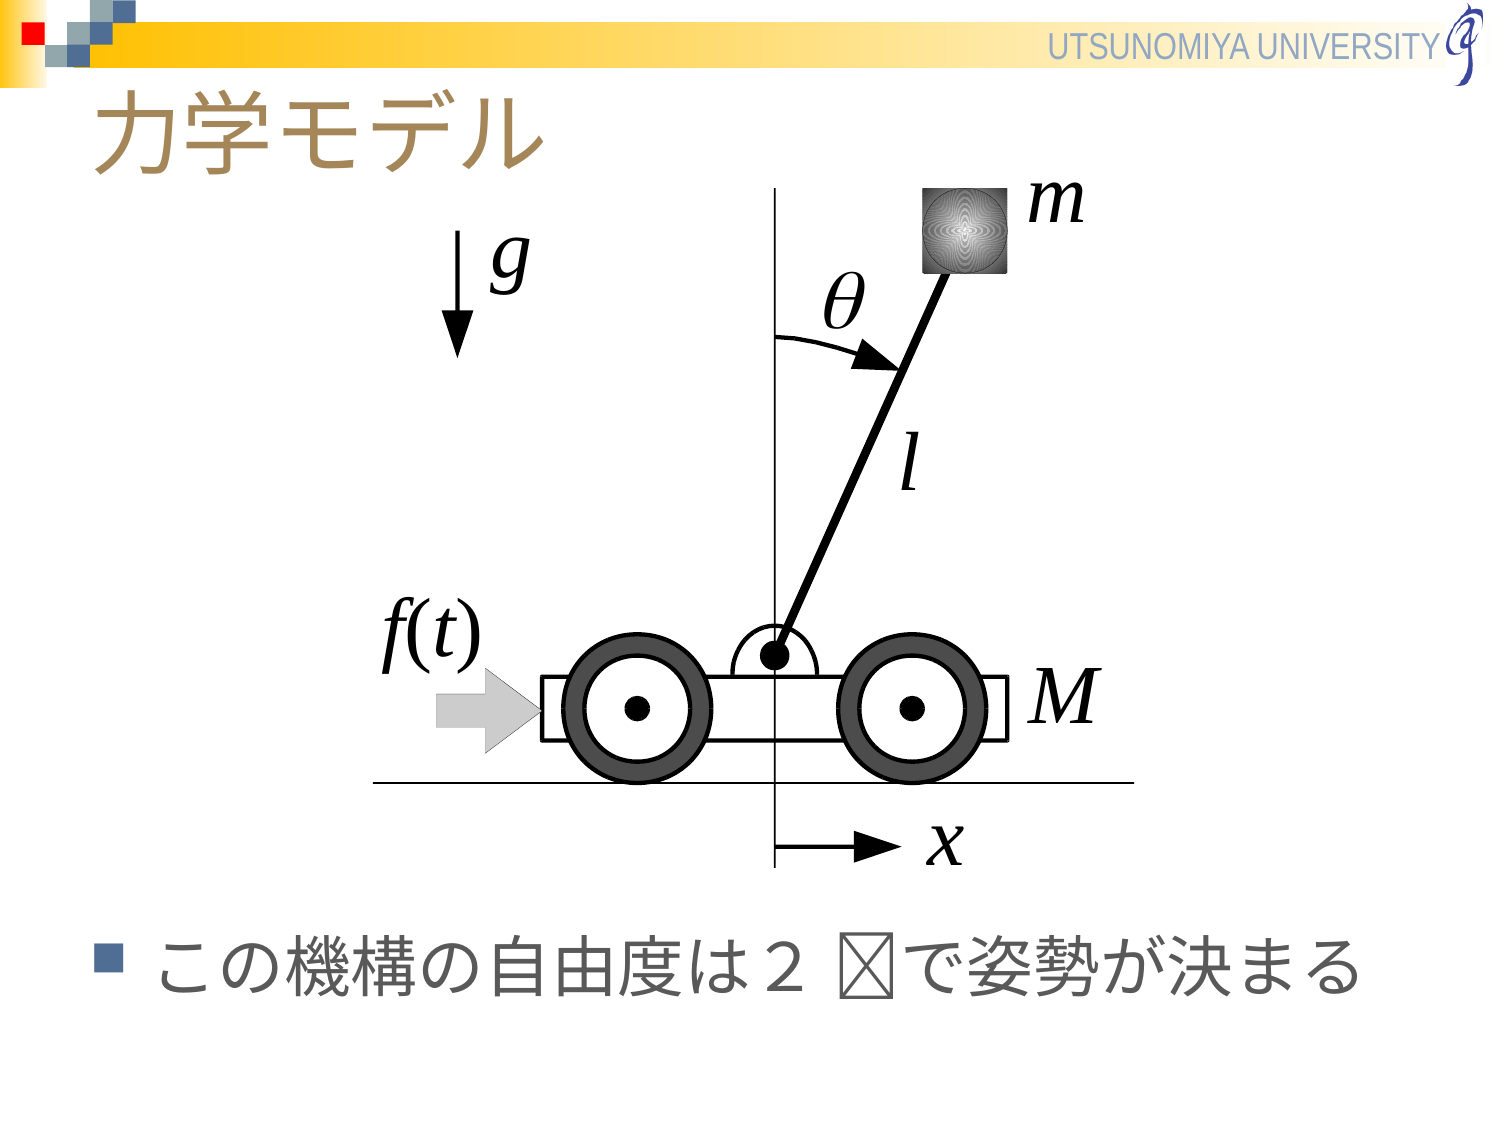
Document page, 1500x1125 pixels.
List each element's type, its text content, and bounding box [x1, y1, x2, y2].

title 力学モデル [75, 75, 1425, 188]
picture [359, 136, 1140, 897]
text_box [508, 22, 512, 67]
picture [1446, 3, 1483, 86]
